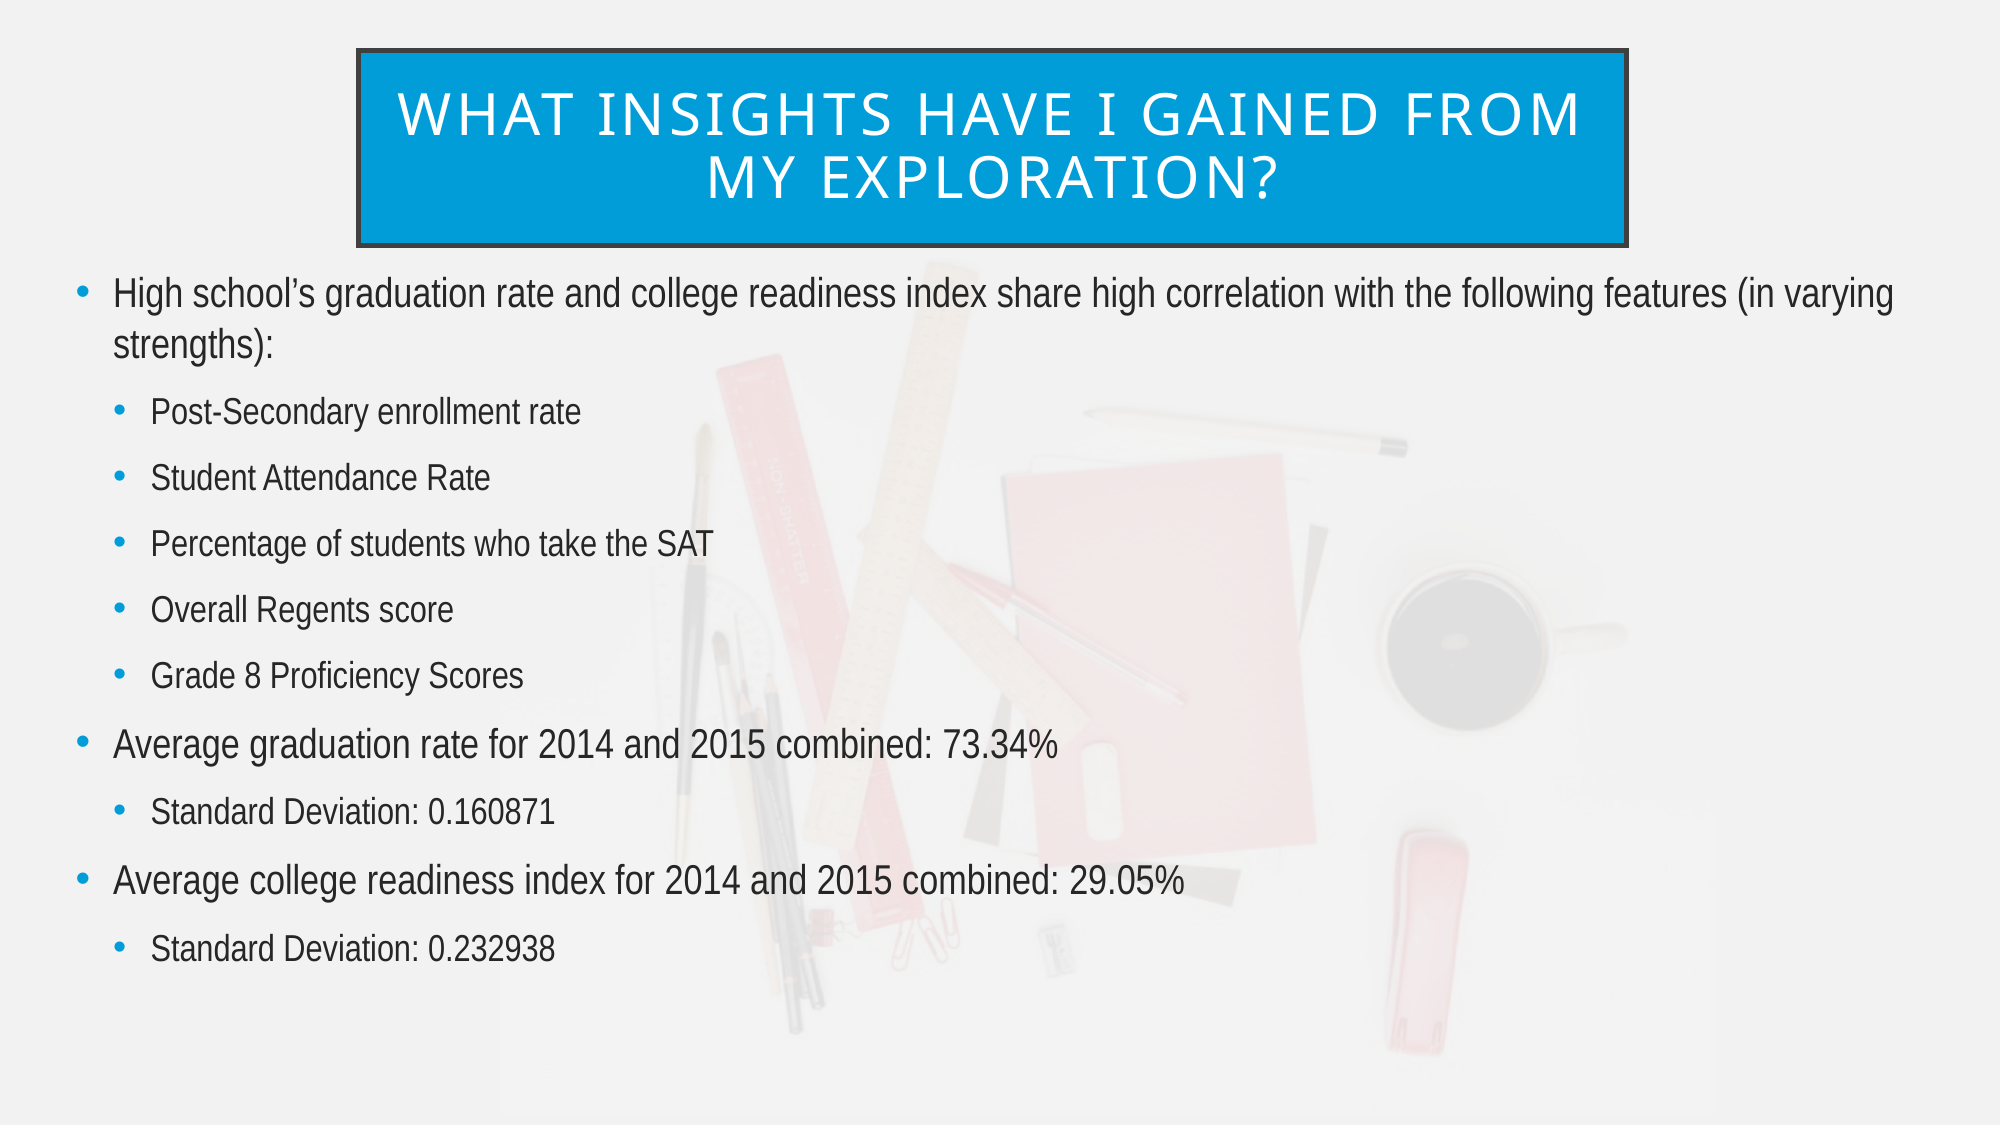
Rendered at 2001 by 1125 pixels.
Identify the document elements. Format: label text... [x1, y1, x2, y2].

picture [499, 258, 1715, 1114]
title What insights have I gained from My exploration? [356, 48, 1629, 248]
list High school’s graduation rate and college readiness index share high correlation with the following features (in varying strengths): Post-Secondary enrollment rate Student Attendance Rate Percentage of students who take the SAT Overall Regents score Grade 8 Proficiency Scores Average graduation rate for 2014 and 2015 combined: 73.34% Standard Deviation: 0.160871 Average college readiness index for 2014 and 2015 combined: 29.05% Standard Deviation: 0.232938 [1715, 258, 1925, 1090]
list High school’s graduation rate and college readiness index share high correlation with the following features (in varying strengths): Post-Secondary enrollment rate Student Attendance Rate Percentage of students who take the SAT Overall Regents score Grade 8 Proficiency Scores Average graduation rate for 2014 and 2015 combined: 73.34% Standard Deviation: 0.160871 Average college readiness index for 2014 and 2015 combined: 29.05% Standard Deviation: 0.232938 [60, 258, 499, 1090]
